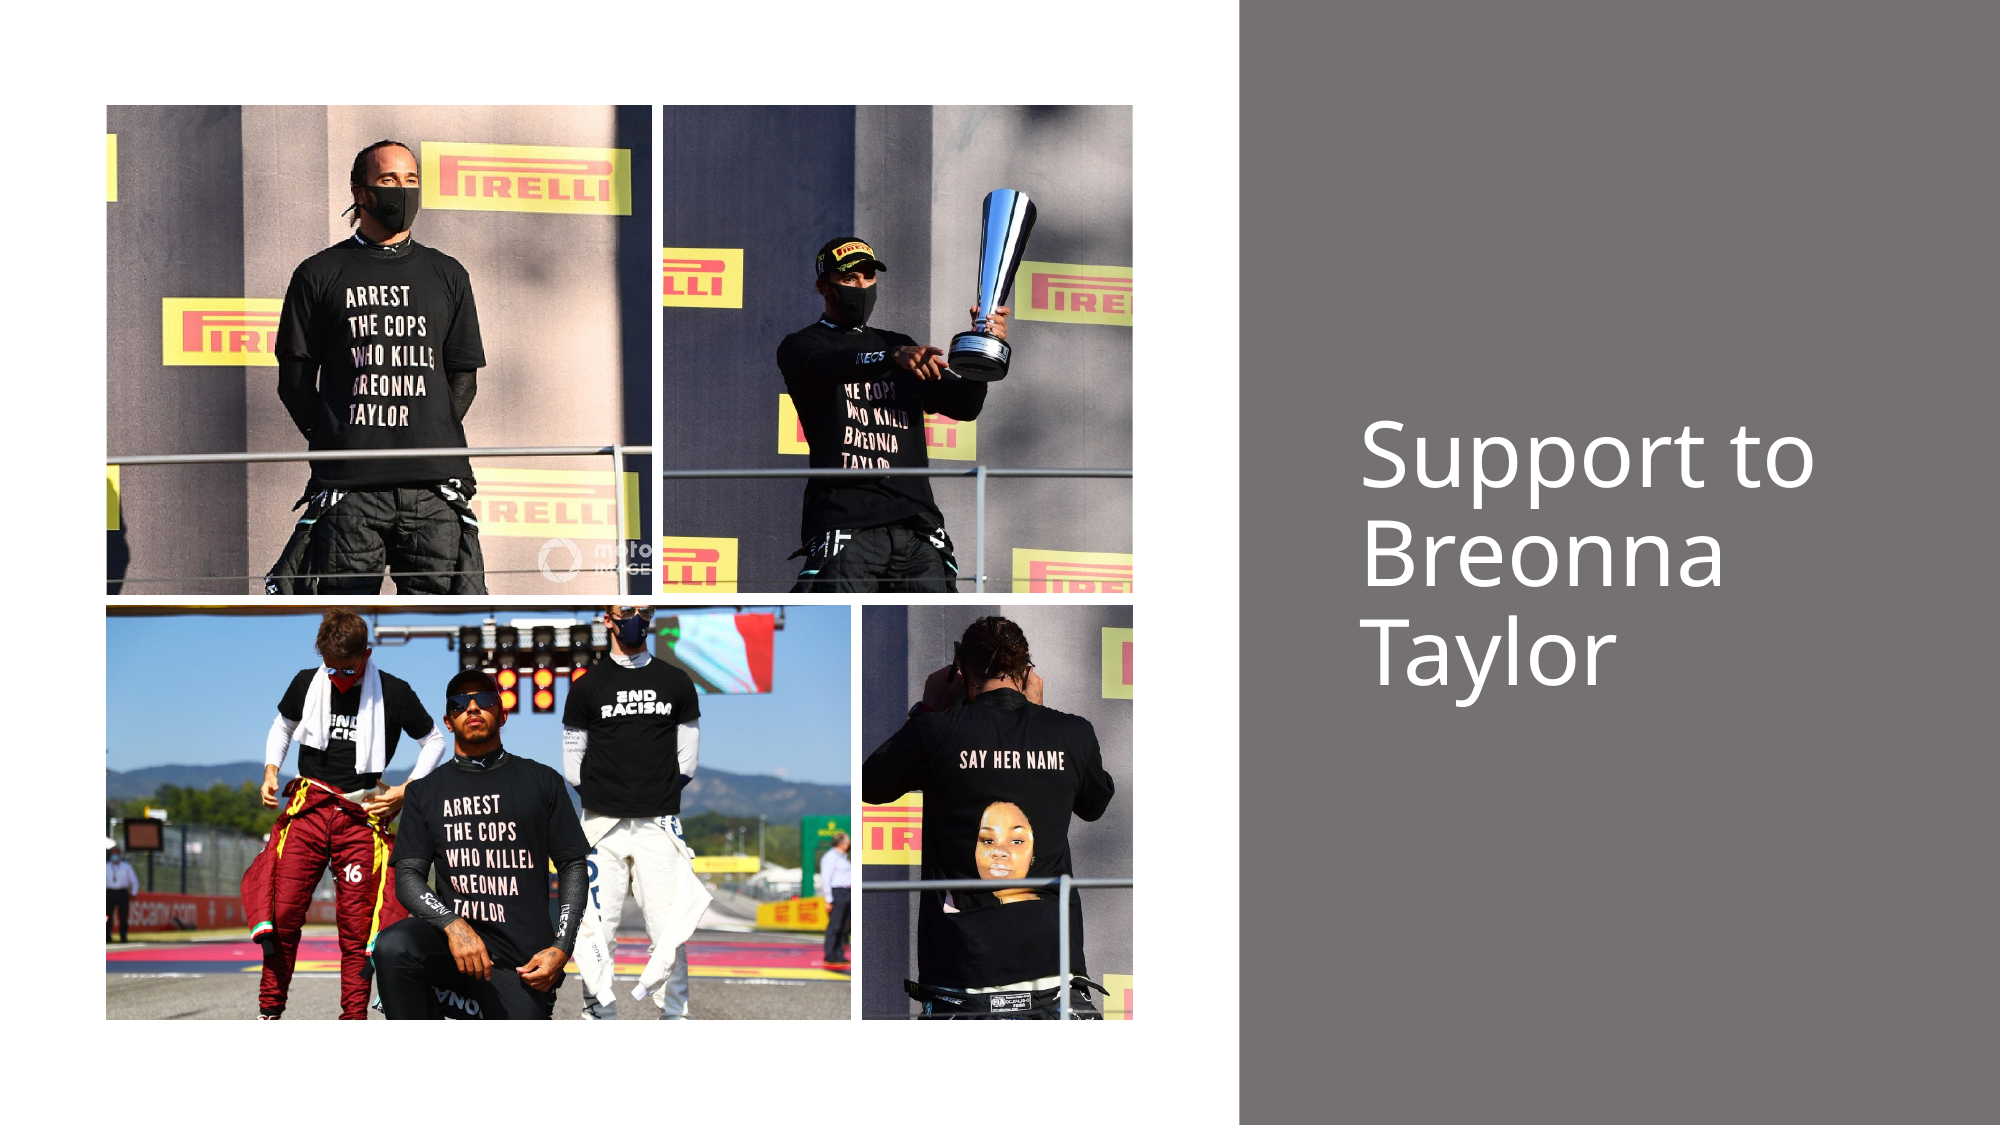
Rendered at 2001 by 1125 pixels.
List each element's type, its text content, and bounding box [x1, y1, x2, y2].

picture [106, 605, 852, 1020]
text_box [1238, 0, 2000, 1125]
title Support to Breonna Taylor [1345, 105, 1948, 1009]
picture [862, 605, 1133, 1020]
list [106, 105, 652, 595]
picture [662, 105, 1133, 595]
